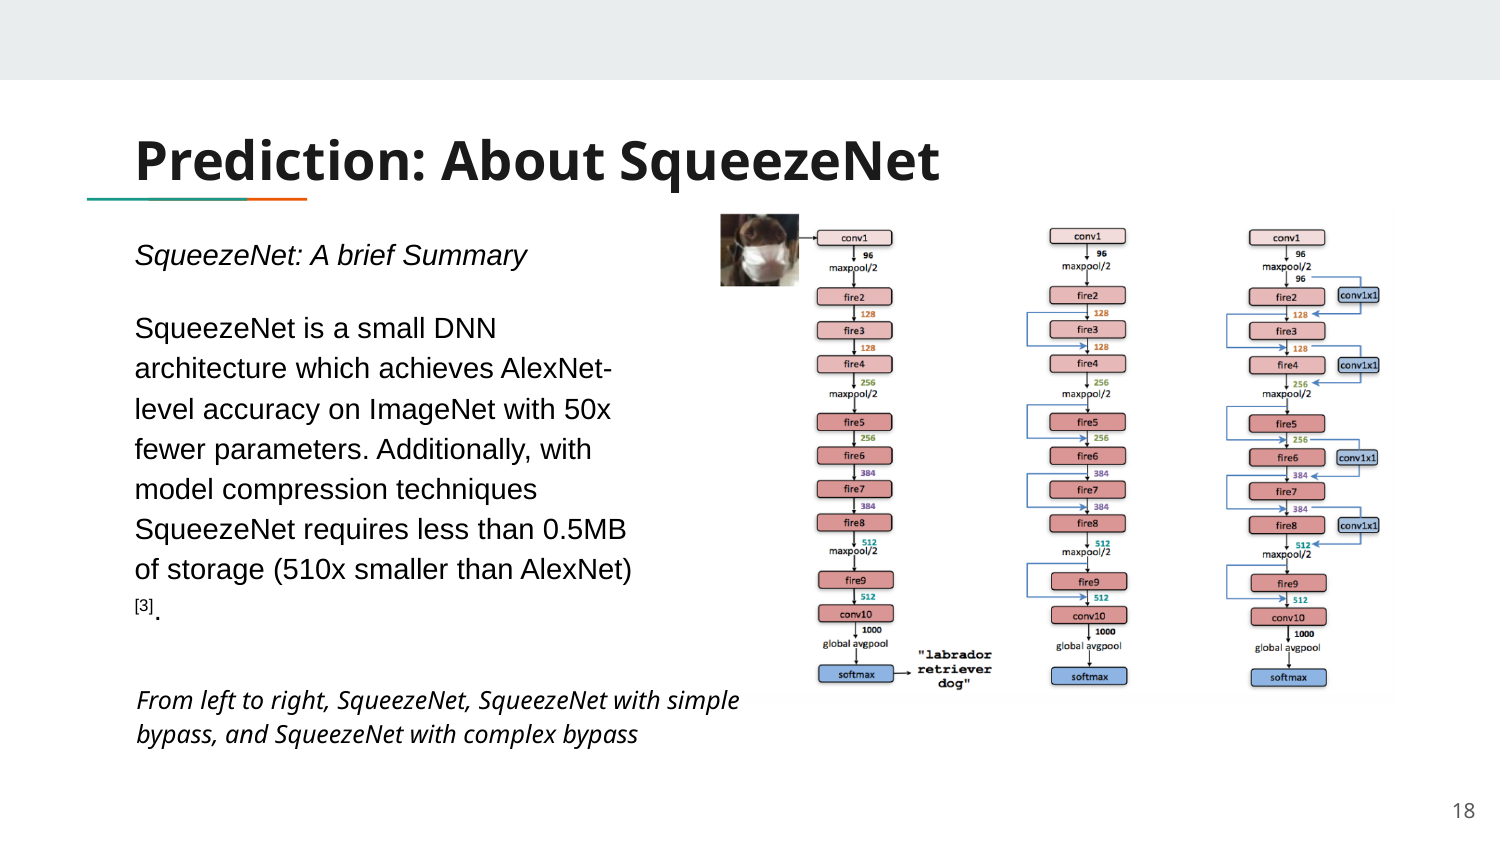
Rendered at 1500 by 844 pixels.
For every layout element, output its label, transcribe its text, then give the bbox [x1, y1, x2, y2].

slide_number ‹#› [1400, 779, 1491, 844]
picture [714, 210, 1396, 704]
text_box From left to right, SqueezeNet, SqueezeNet with simple bypass, and SqueezeNet with complex bypass [121, 664, 824, 764]
title Prediction: About SqueezeNet [119, 111, 1381, 200]
list SqueezeNet: A brief Summary SqueezeNet is a small DNN architecture which achieves AlexNet-level accuracy on ImageNet with 50x fewer parameters. Additionally, with model compression techniques SqueezeNet requires less than 0.5MB of storage (510x smaller than AlexNet)[3]. [119, 216, 659, 799]
